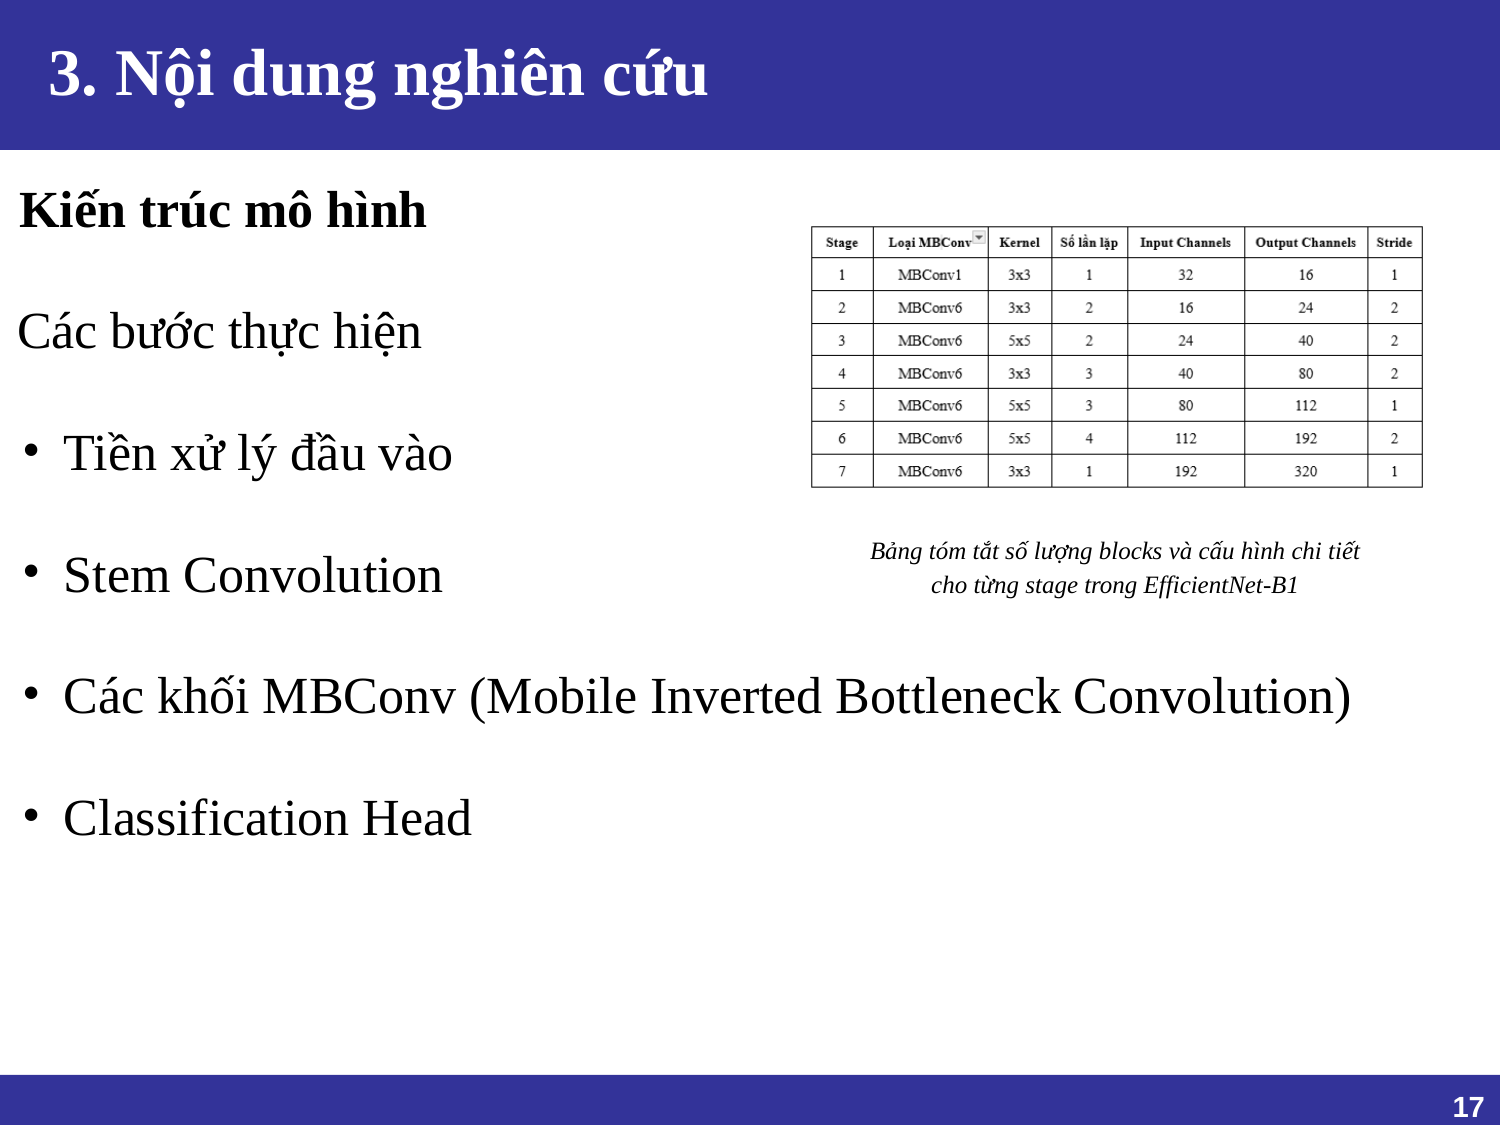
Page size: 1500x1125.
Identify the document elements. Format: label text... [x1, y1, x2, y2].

text_box Kiến trúc mô hình Các bước thực hiện Tiền xử lý đầu vào Stem Convolution Các khối MBConv (Mobile Inverted Bottleneck Convolution) Classification Head [17, 173, 1483, 847]
picture [801, 216, 1430, 499]
text_box Bảng tóm tắt số lượng blocks và cấu hình chi tiết cho từng stage trong EfficientNet-B1 [849, 514, 1381, 614]
title 3. Nội dung nghiên cứu [46, 26, 1053, 173]
slide_number ‹#› [1450, 1082, 1494, 1125]
